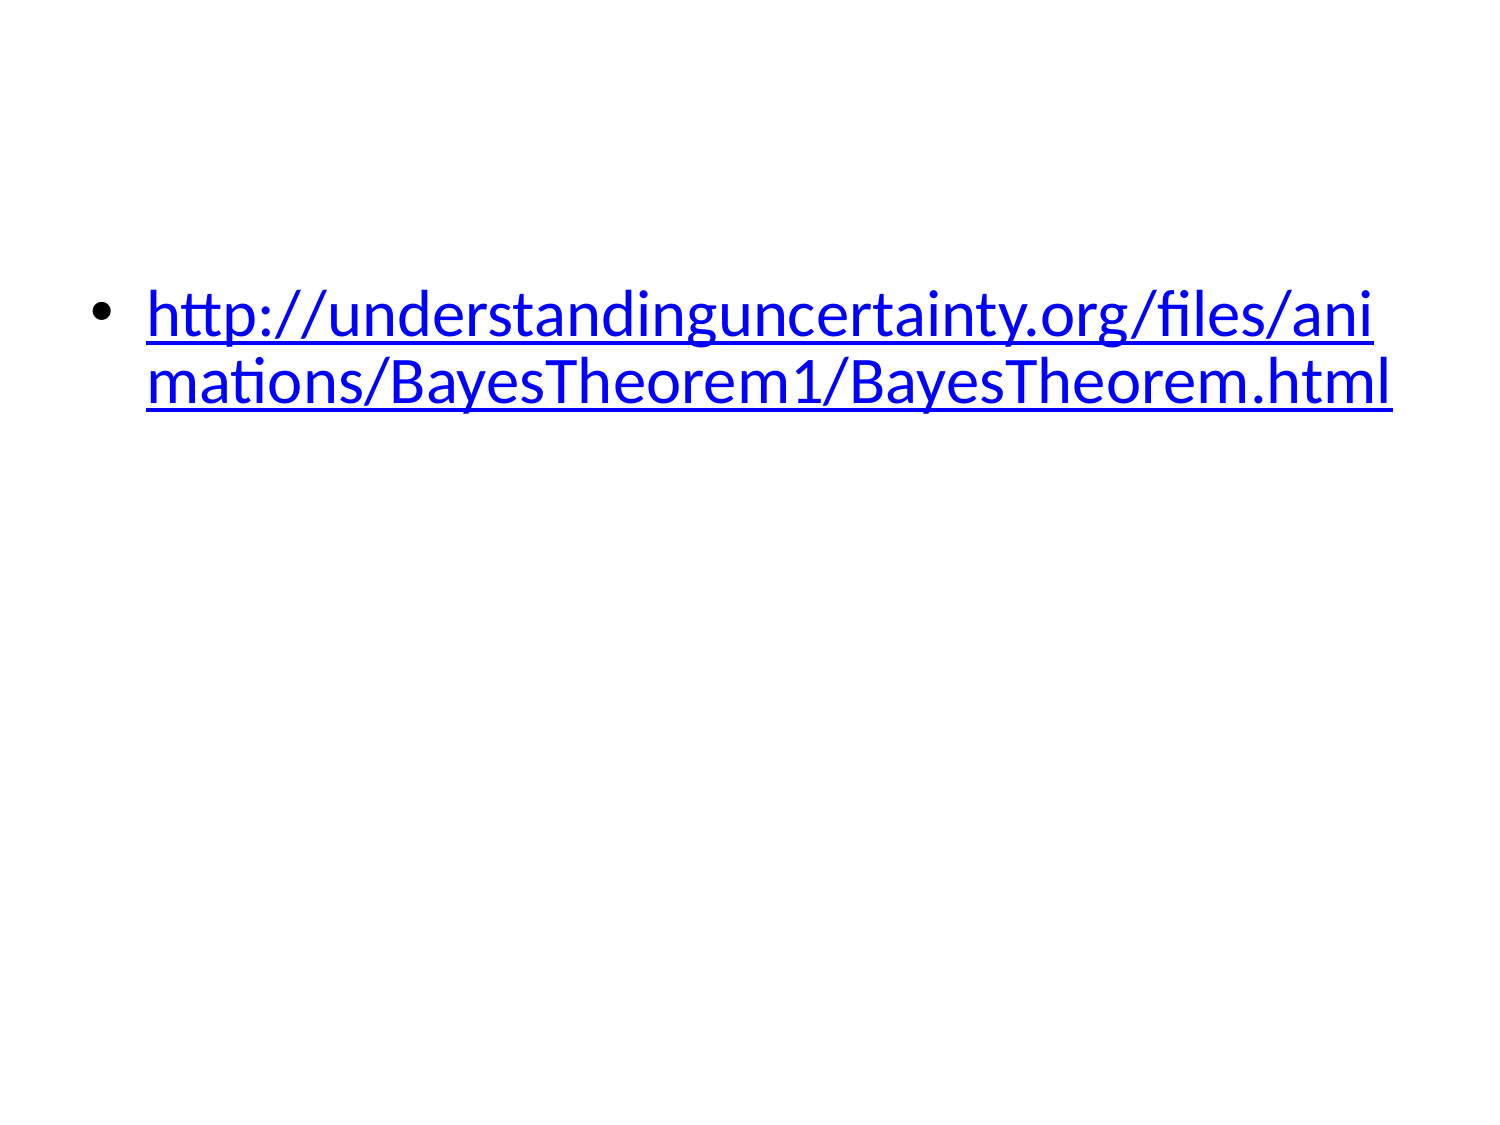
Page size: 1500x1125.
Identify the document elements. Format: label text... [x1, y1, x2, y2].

list http://understandinguncertainty.org/files/animations/BayesTheorem1/BayesTheorem.html [75, 262, 1425, 480]
